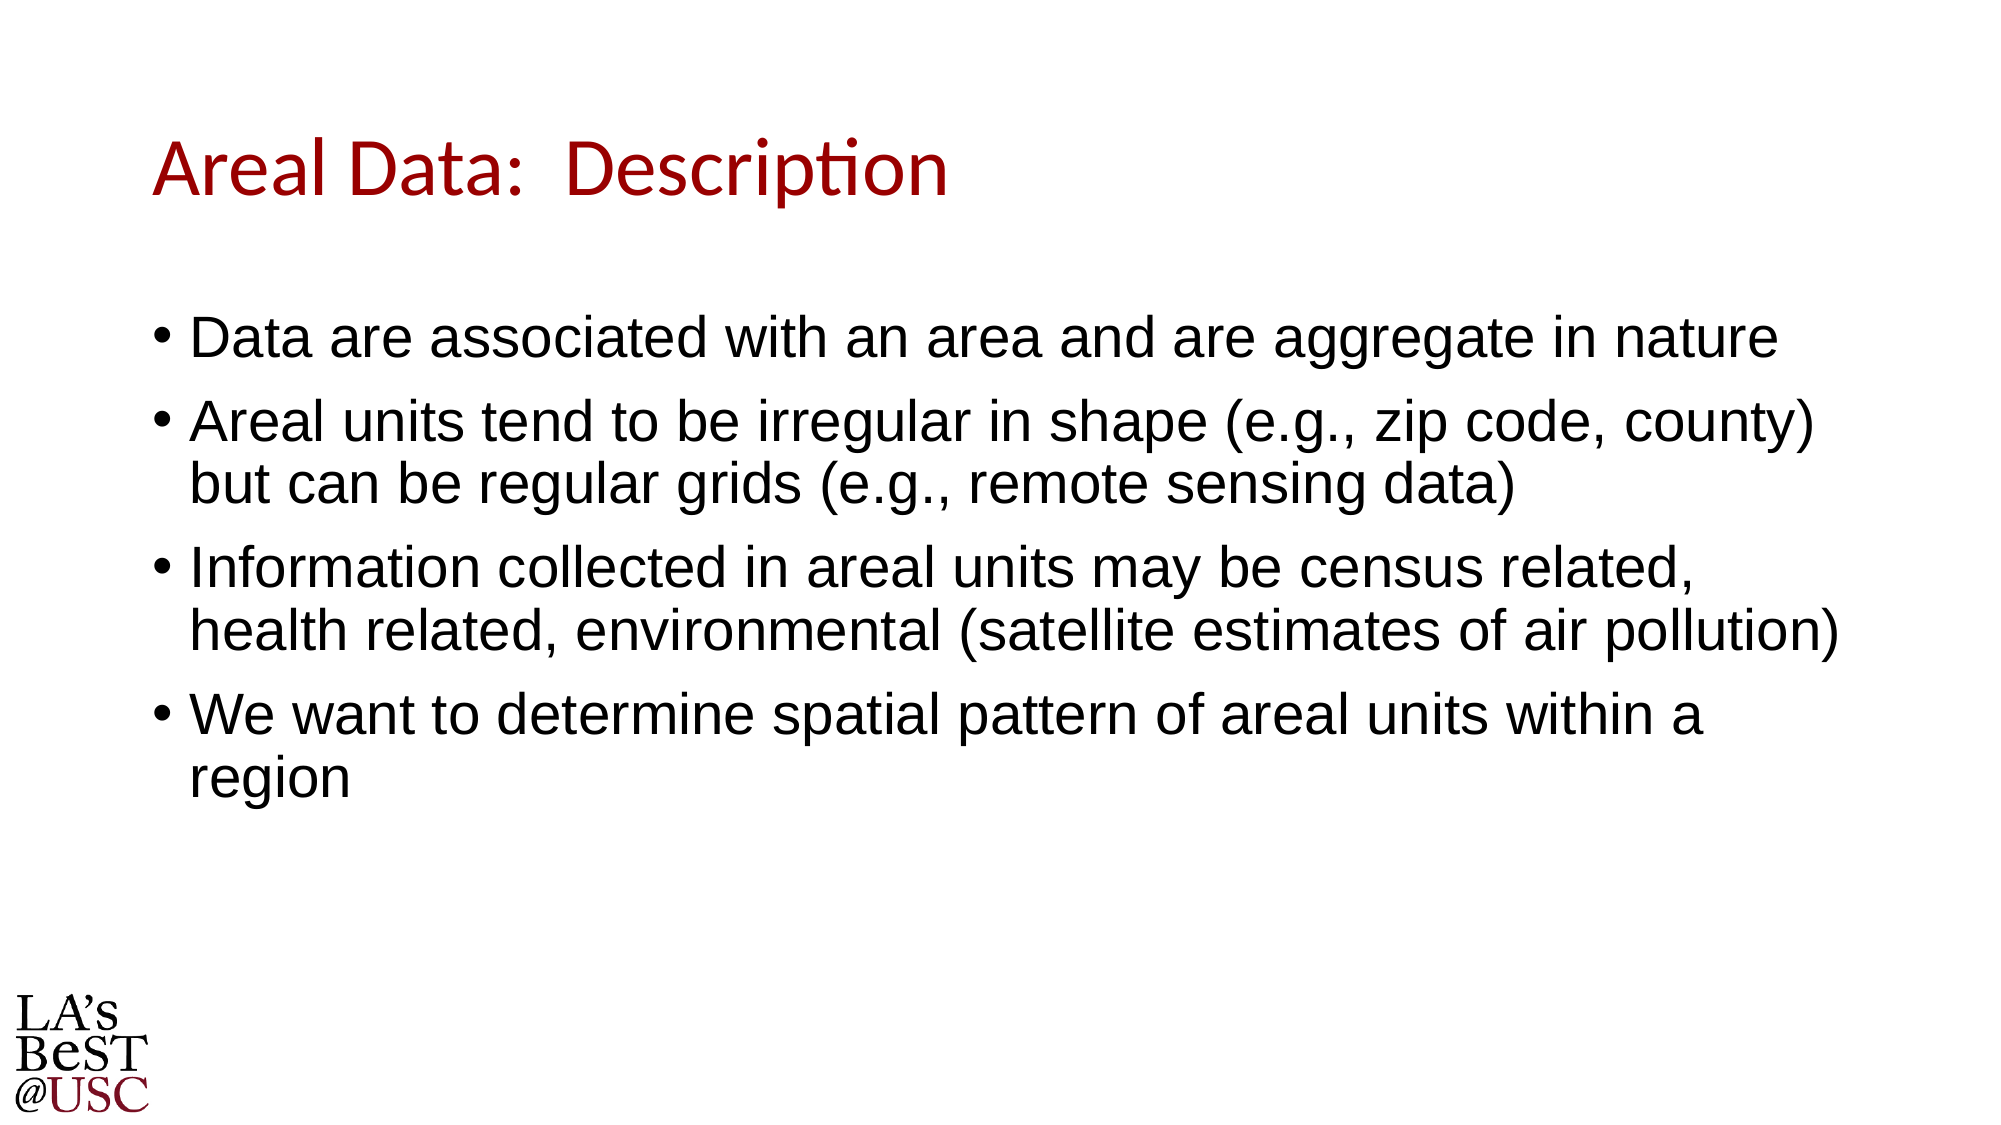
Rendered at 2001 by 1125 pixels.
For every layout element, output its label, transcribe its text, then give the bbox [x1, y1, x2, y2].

picture [12, 988, 154, 1118]
list Data are associated with an area and are aggregate in nature Areal units tend to be irregular in shape (e.g., zip code, county) but can be regular grids (e.g., remote sensing data) Information collected in areal units may be census related, health related, environmental (satellite estimates of air pollution) We want to determine spatial pattern of areal units within a region [137, 299, 1863, 1014]
title Areal Data: Description [137, 59, 1863, 278]
